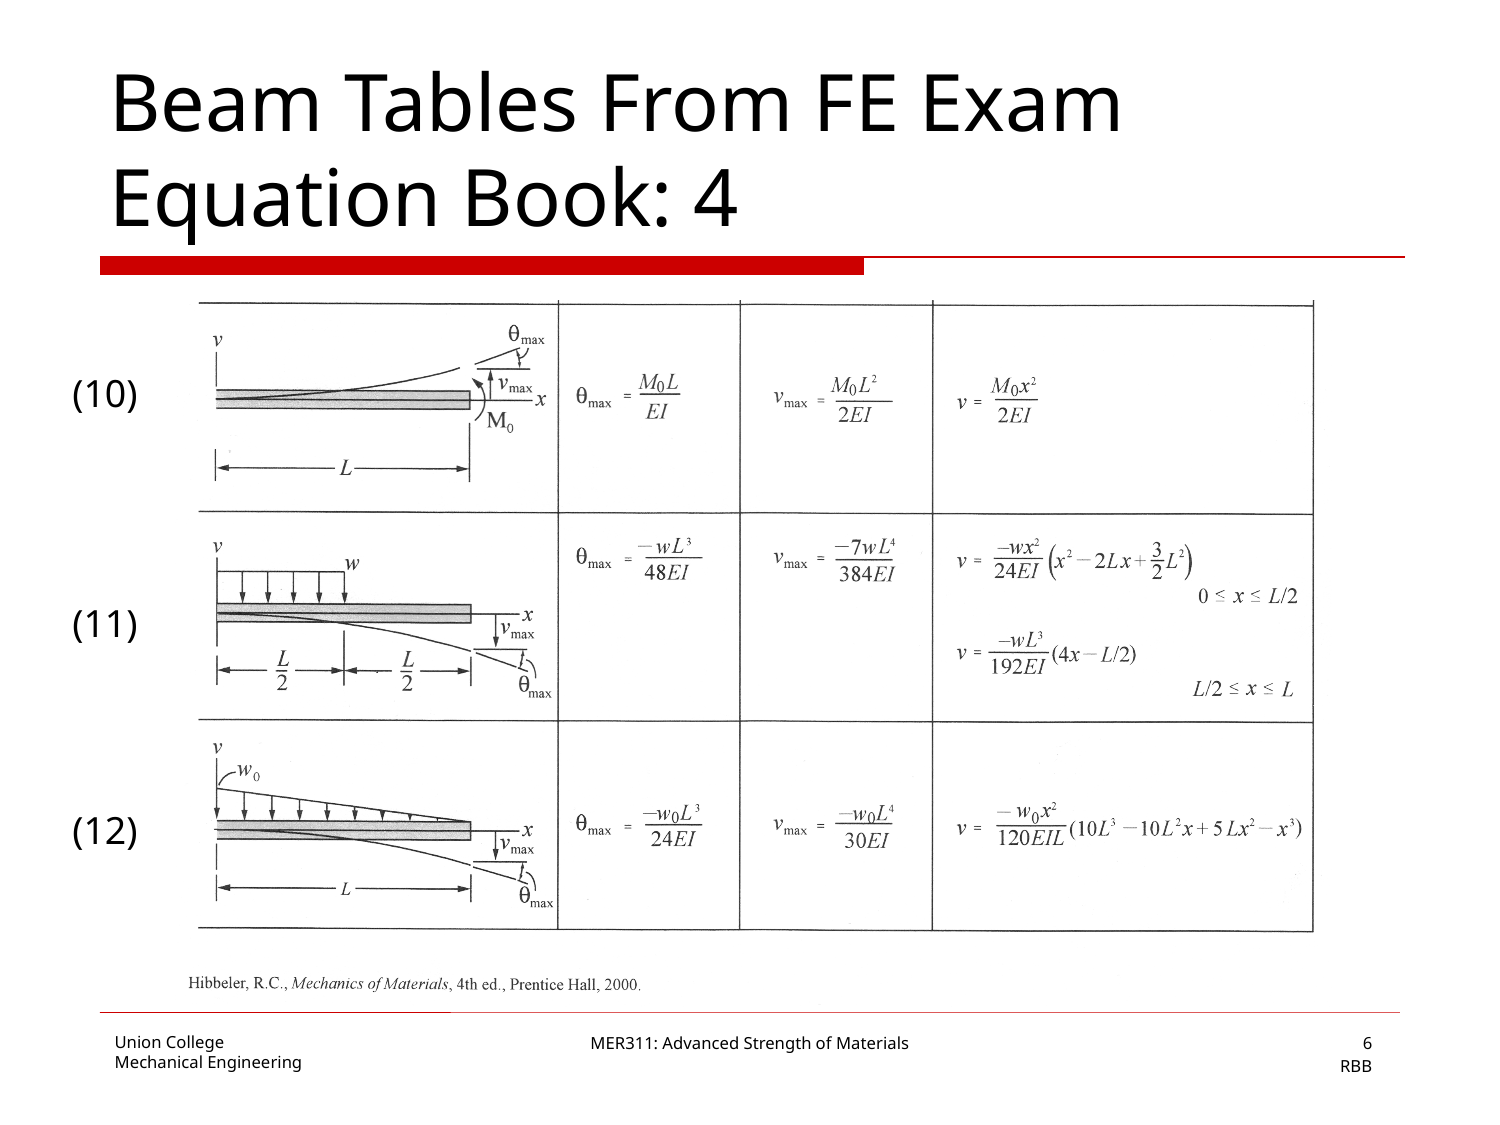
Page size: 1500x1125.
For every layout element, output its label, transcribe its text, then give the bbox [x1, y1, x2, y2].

title Beam Tables From FE Exam Equation Book: 4 [93, 49, 1407, 250]
text_box (10) [57, 362, 153, 423]
picture [174, 299, 1332, 1007]
slide_number 6 RBB [1074, 1024, 1388, 1101]
footer MER311: Advanced Strength of Materials [512, 1024, 988, 1101]
text_box (12) [57, 799, 153, 860]
text_box (11) [57, 592, 153, 653]
